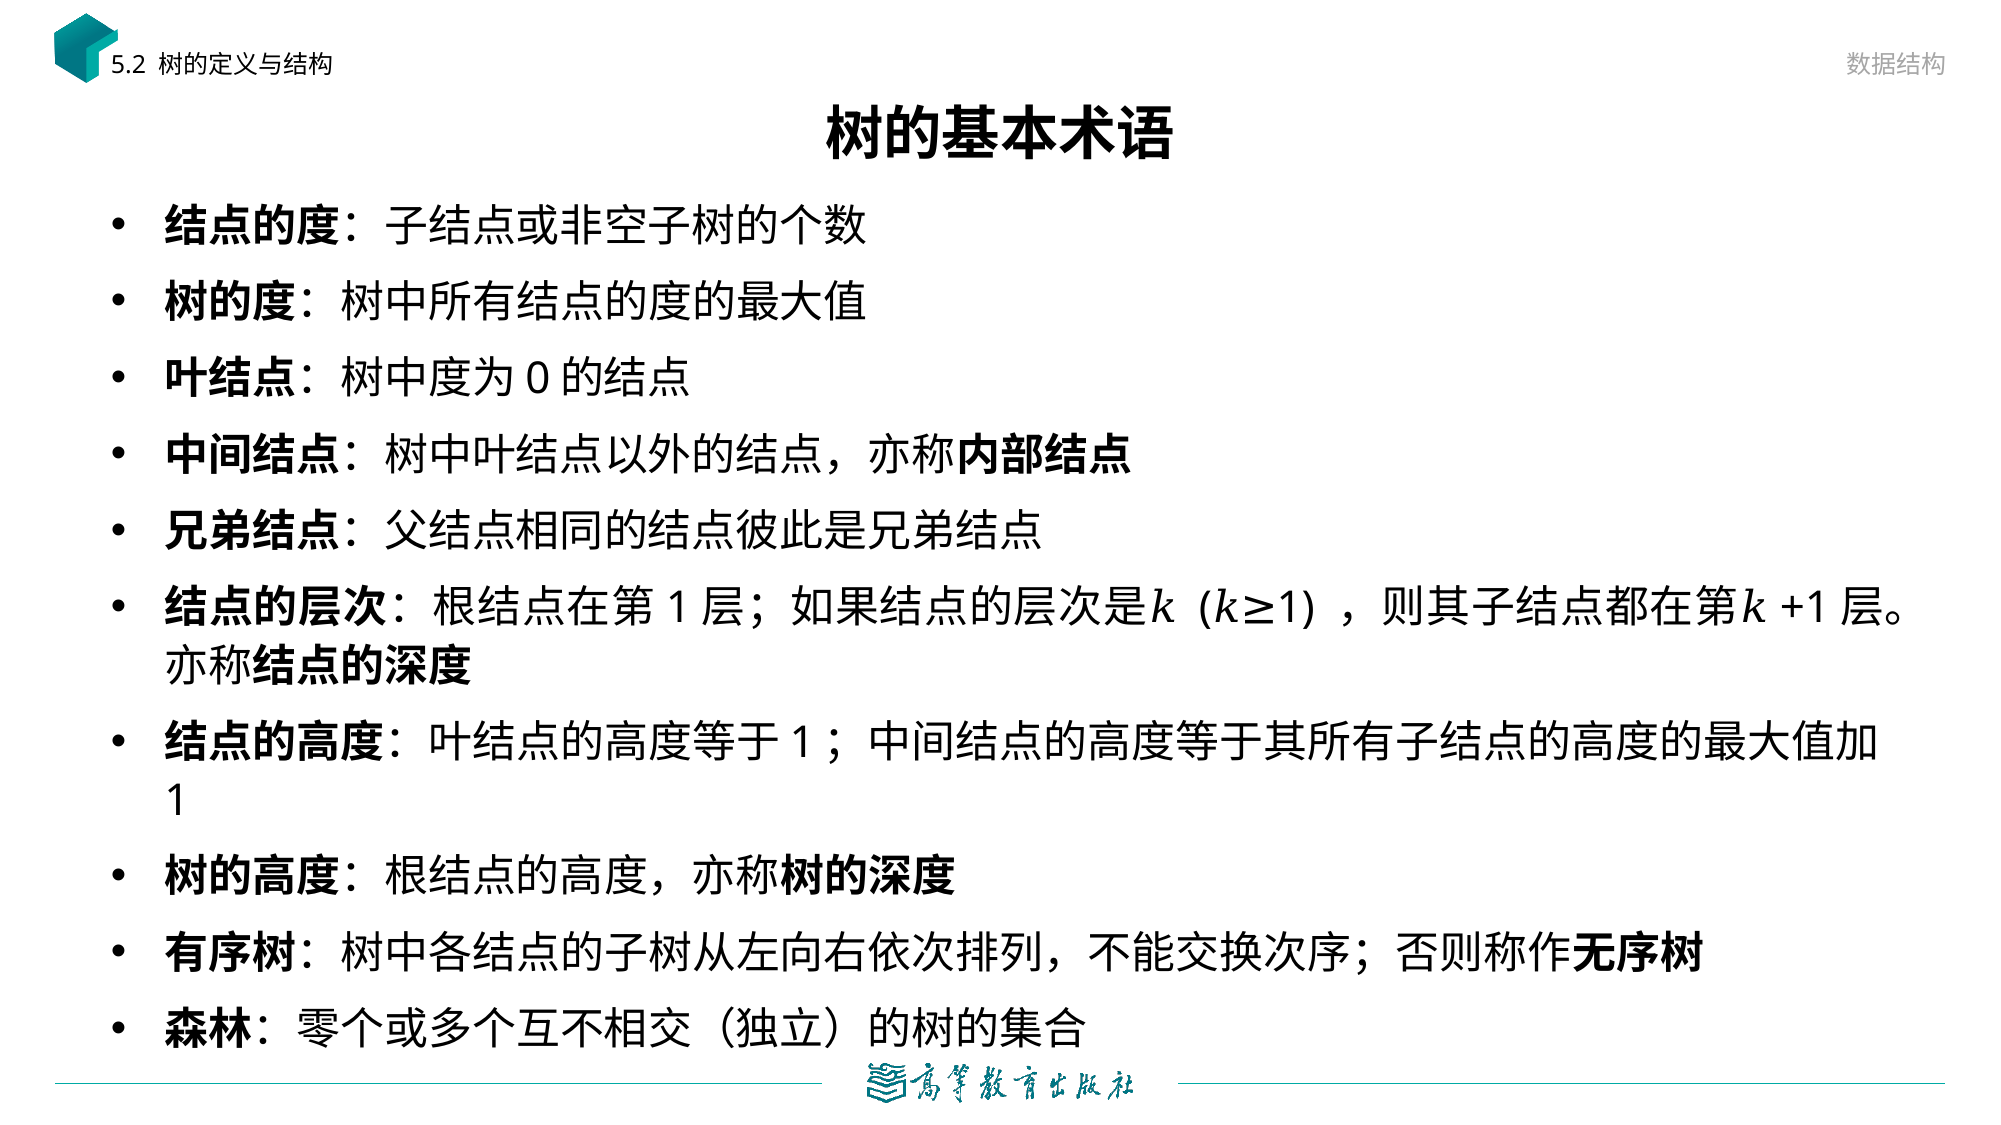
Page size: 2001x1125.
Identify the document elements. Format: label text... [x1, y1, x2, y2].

subtitle 5.2 树的定义与结构 [95, 44, 894, 99]
picture [867, 1063, 1133, 1103]
text_box 结点的度：子结点或非空子树的个数 树的度：树中所有结点的度的最大值 叶结点：树中度为0的结点 中间结点：树中叶结点以外的结点，亦称内部结点 兄弟结点：父结点相同的结点彼此是兄弟结点 结点的层次：根结点在第1层；如果结点的层次是𝑘 (𝑘≥1) ，则其子结点都在第𝑘+1层。亦称结点的深度 结点的高度：叶结点的高度等于1；中间结点的高度等于其所有子结点的高度的最大值加1 树的高度：根结点的高度，亦称树的深度 有序树：树中各结点的子树从左向右依次排列，不能交换次序；否则称作无序树 森林：零个或多个互不相交（独立）的树的集合 [95, 184, 1900, 1063]
title 树的基本术语 [137, 92, 1863, 178]
list 数据结构 [1115, 32, 1962, 86]
